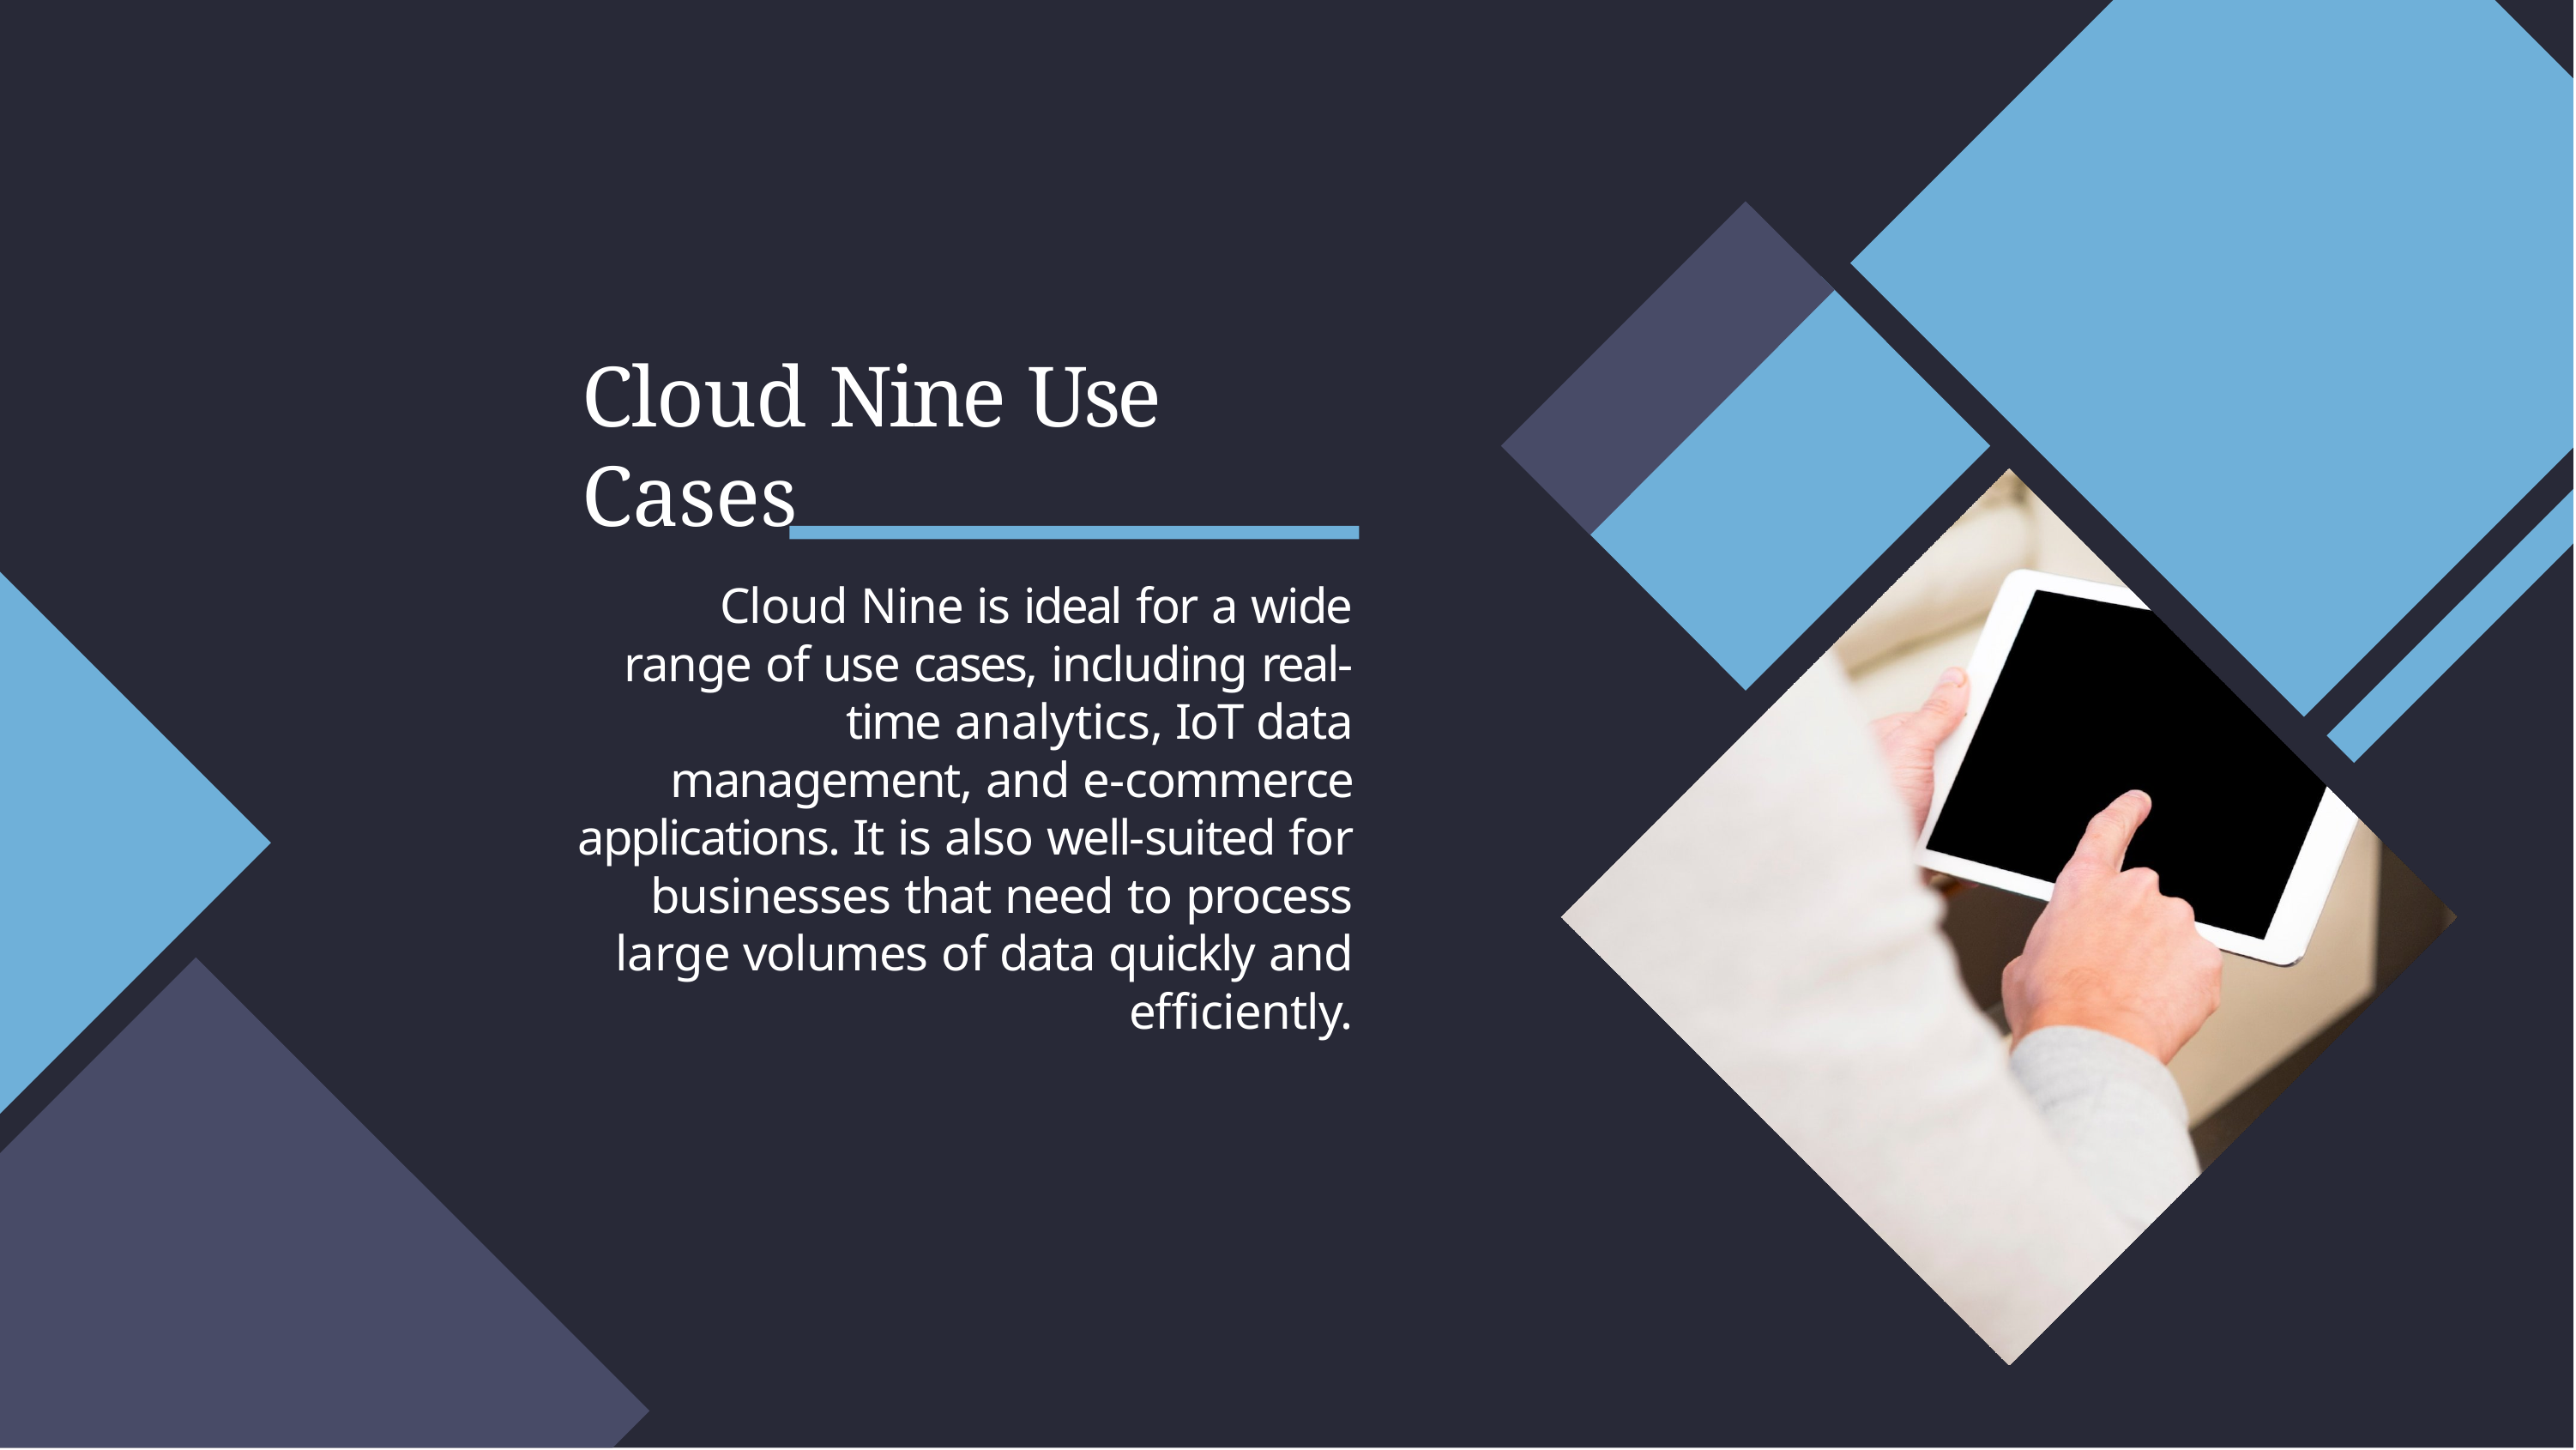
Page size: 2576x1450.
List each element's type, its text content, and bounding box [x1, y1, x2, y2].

text_box [789, 525, 1360, 540]
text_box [1500, 0, 2574, 764]
title Cloud Nine Use Cases [580, 341, 1354, 573]
text_box Cloud Nine is ideal for a wide range of use cases, including real-time analytics, IoT data management, and e-commerce applications. It is also well-suited for businesses that need to process large volumes of data quickly and efficiently. [653, 573, 1354, 1039]
picture [1560, 467, 2458, 1365]
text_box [0, 571, 650, 1448]
